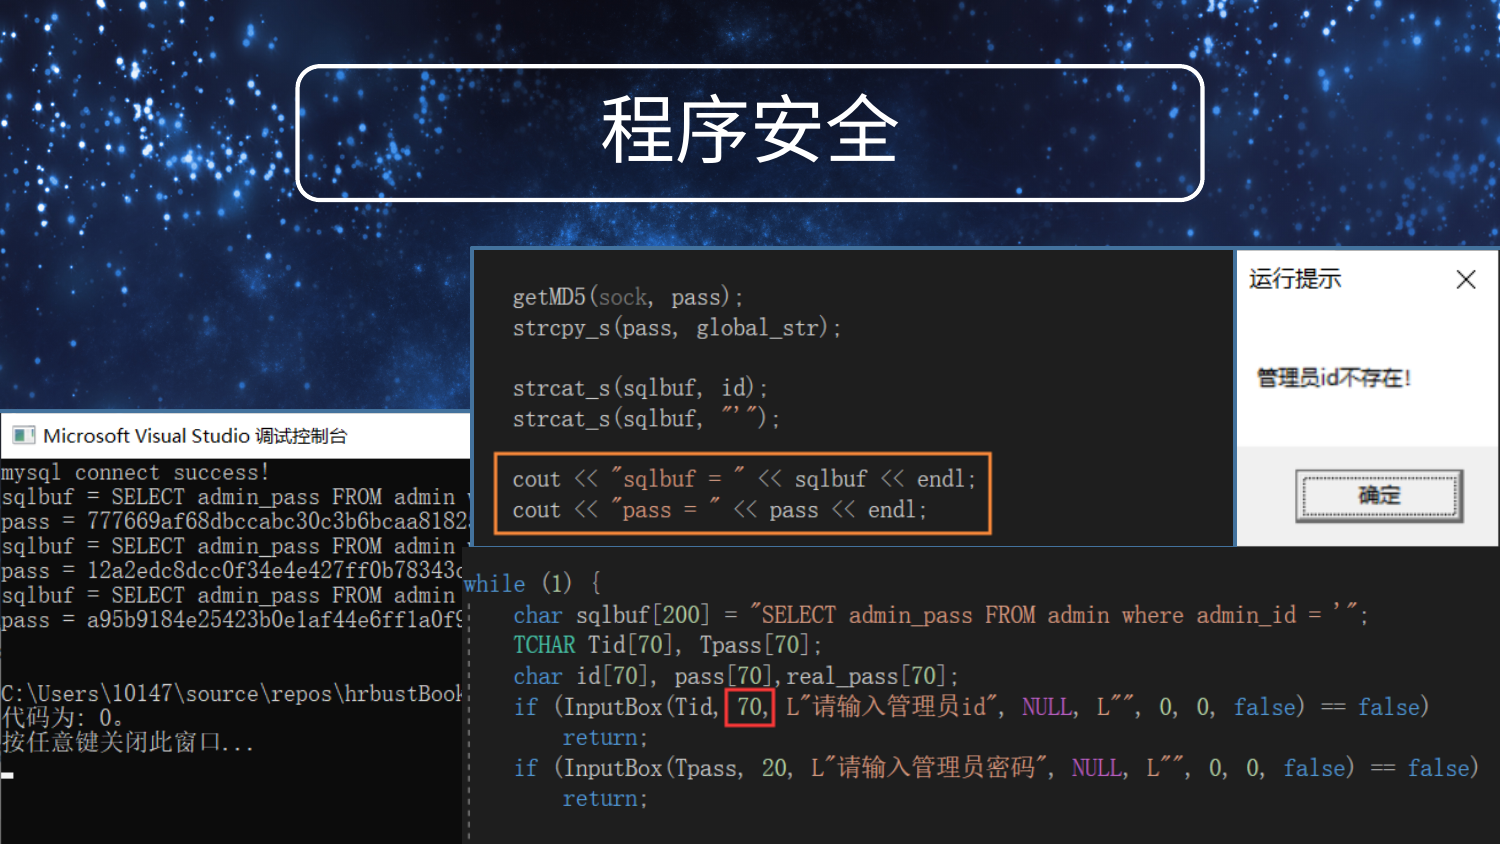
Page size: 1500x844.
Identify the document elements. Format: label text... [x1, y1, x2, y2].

picture [0, 0, 1500, 409]
text_box 程序安全 [295, 64, 1205, 203]
picture [0, 249, 1500, 844]
